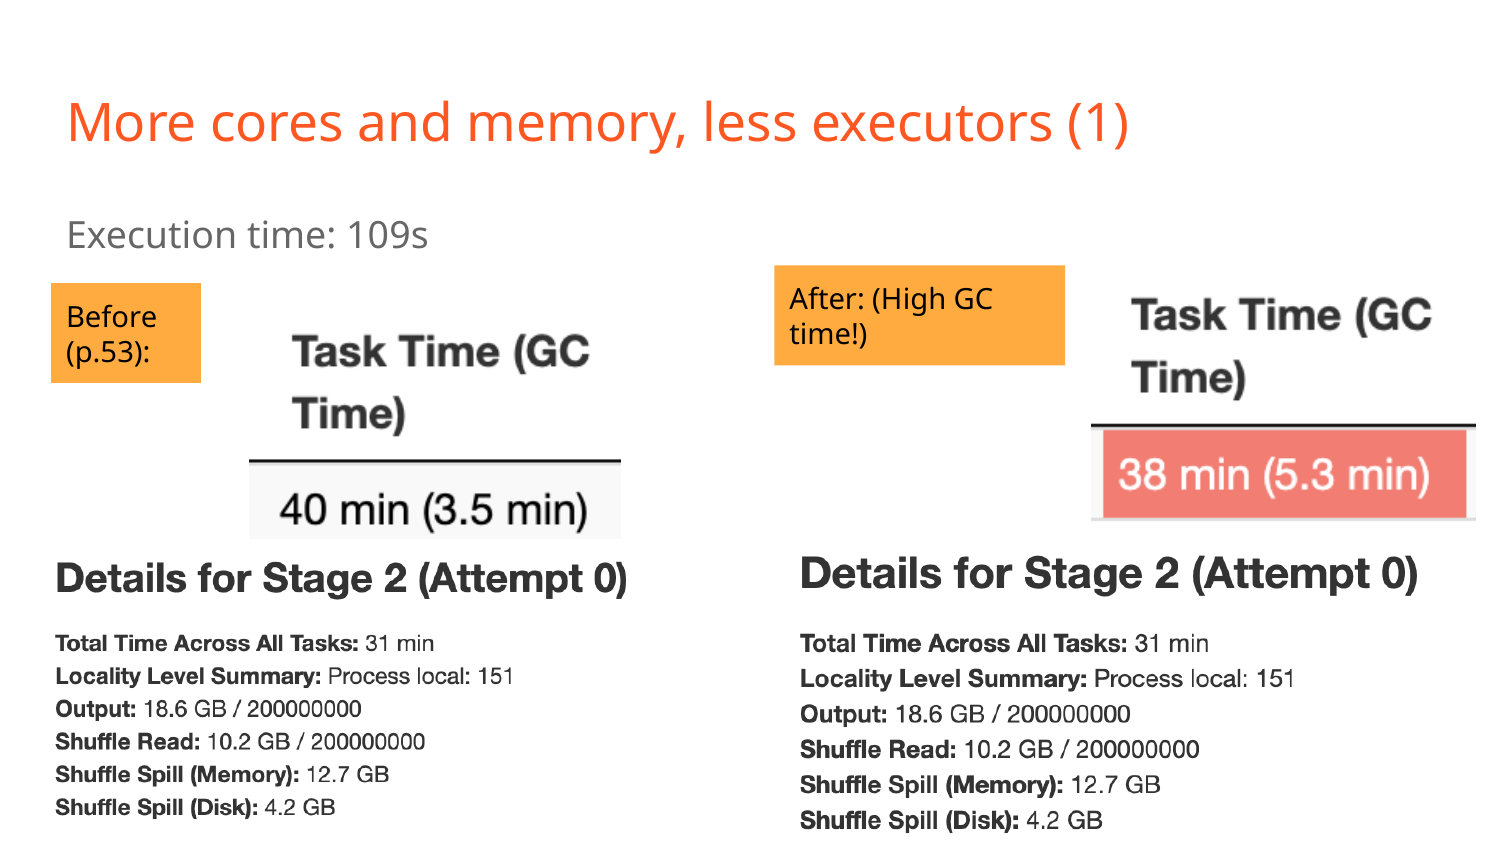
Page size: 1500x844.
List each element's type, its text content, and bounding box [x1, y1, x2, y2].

list Execution time: 109s [51, 189, 1449, 750]
text_box Before (p.53): [51, 283, 201, 383]
text_box After: (High GC time!) [774, 265, 1066, 366]
picture [763, 208, 1493, 837]
picture [22, 252, 649, 844]
title More cores and memory, less executors (1) [51, 72, 1449, 167]
